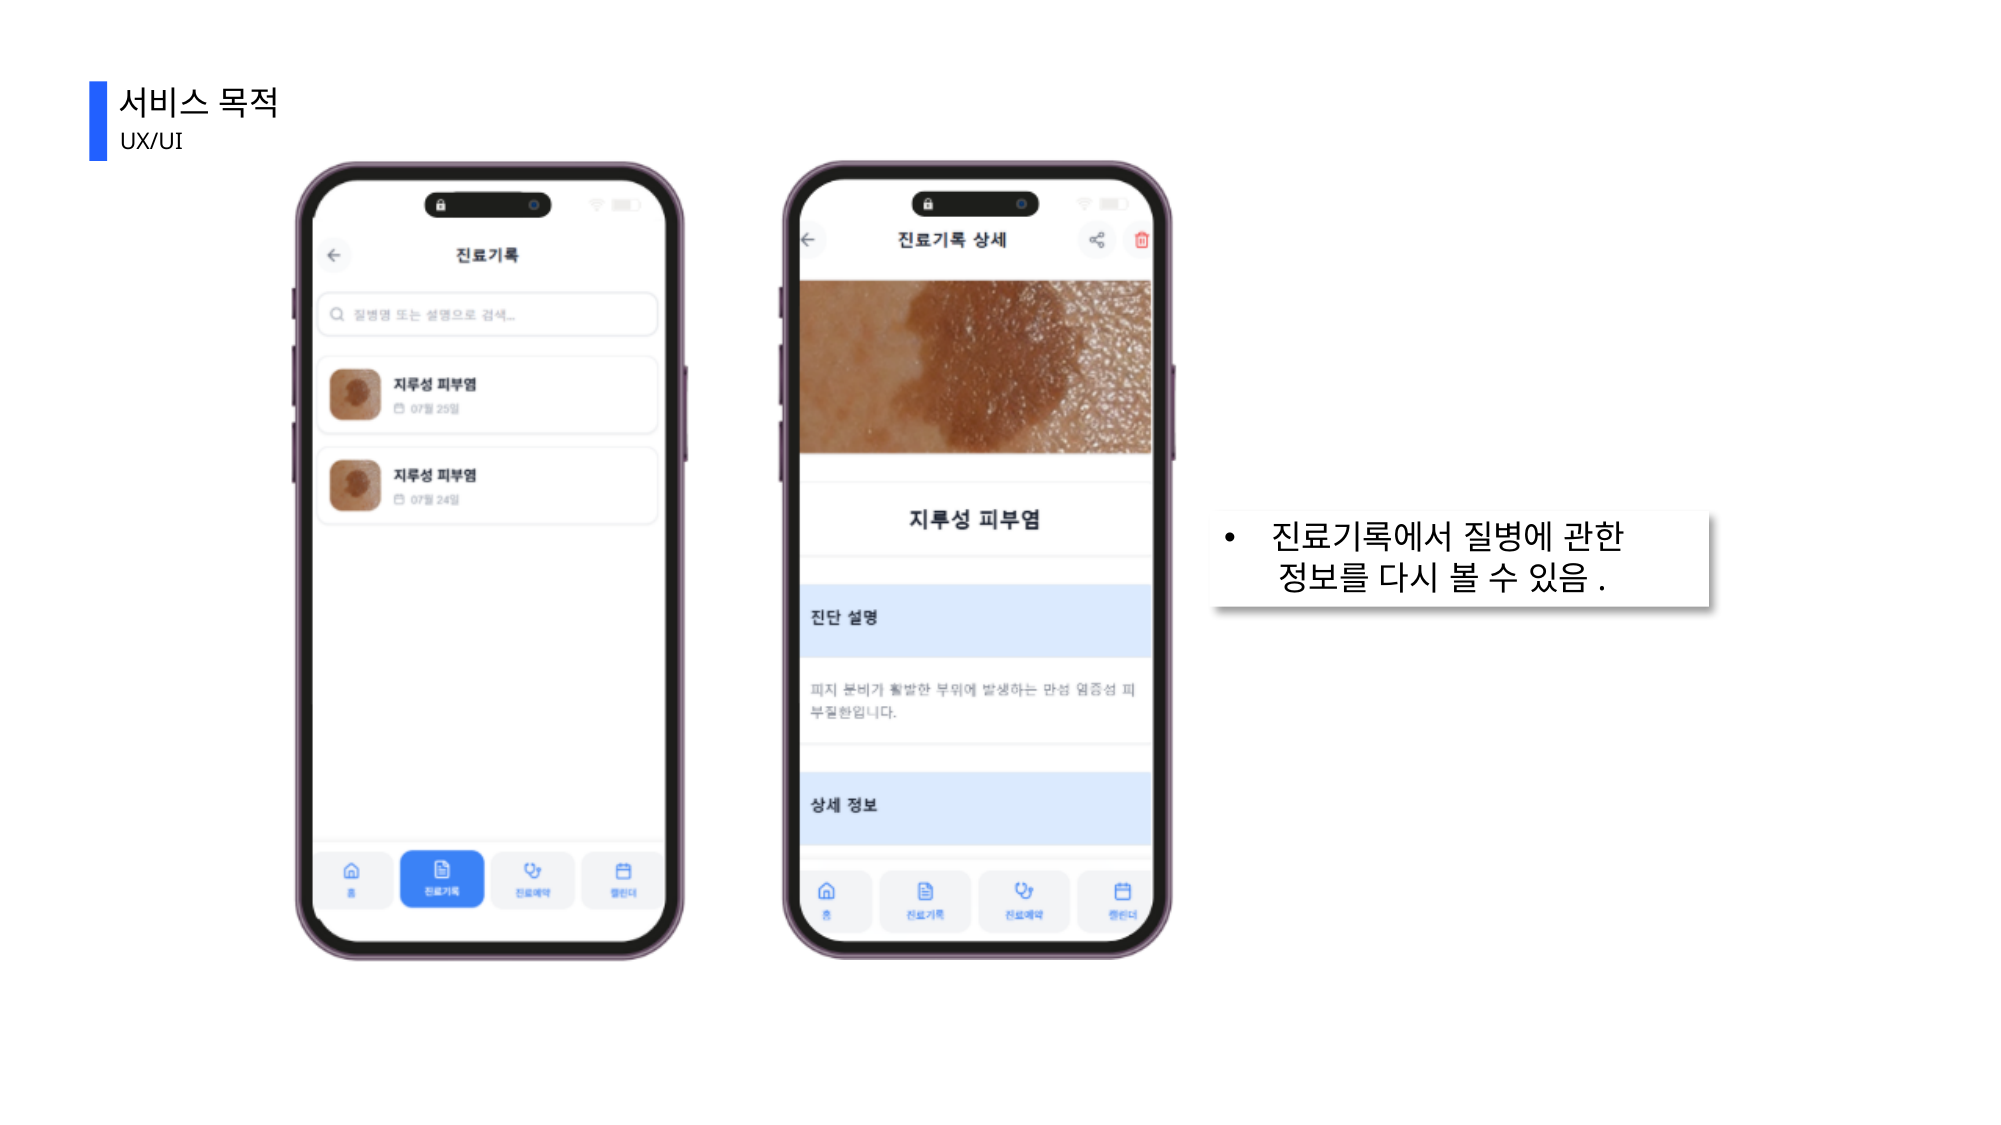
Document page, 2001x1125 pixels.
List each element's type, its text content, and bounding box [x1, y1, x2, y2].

text_box 서비스 목적 [103, 74, 295, 130]
text_box 진료기록에서 질병에 관한 정보를 다시 볼 수 있음. [1209, 509, 1977, 604]
text_box UX/UI [105, 118, 198, 162]
picture [775, 156, 1181, 960]
picture [291, 157, 690, 963]
text_box [1208, 510, 1710, 608]
text_box [88, 80, 105, 162]
